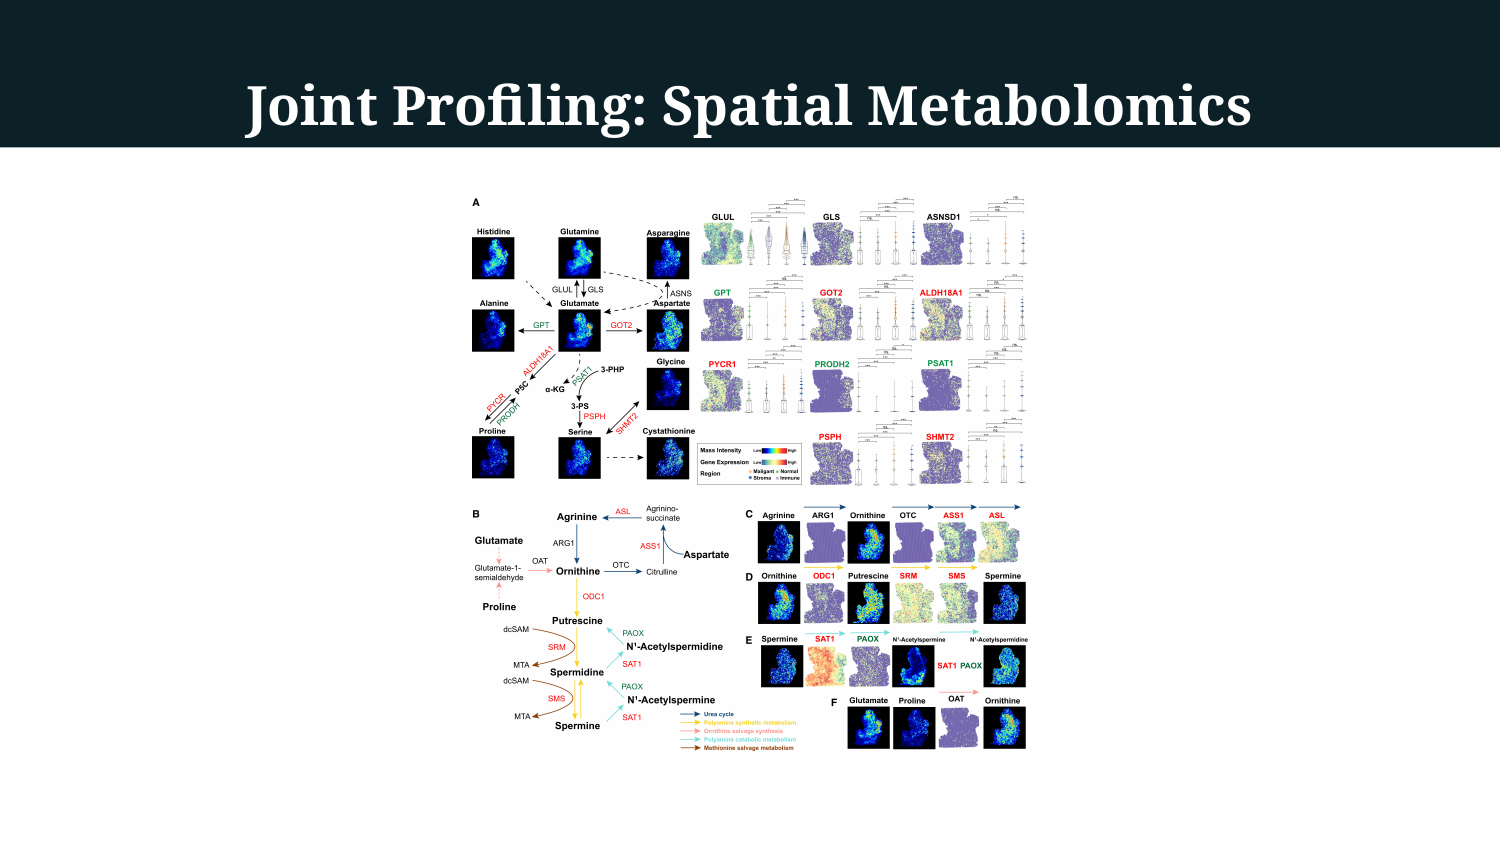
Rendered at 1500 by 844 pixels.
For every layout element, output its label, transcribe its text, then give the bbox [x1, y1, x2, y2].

picture [472, 195, 1028, 753]
title Joint Profiling: Spatial Metabolomics [75, 33, 1425, 175]
